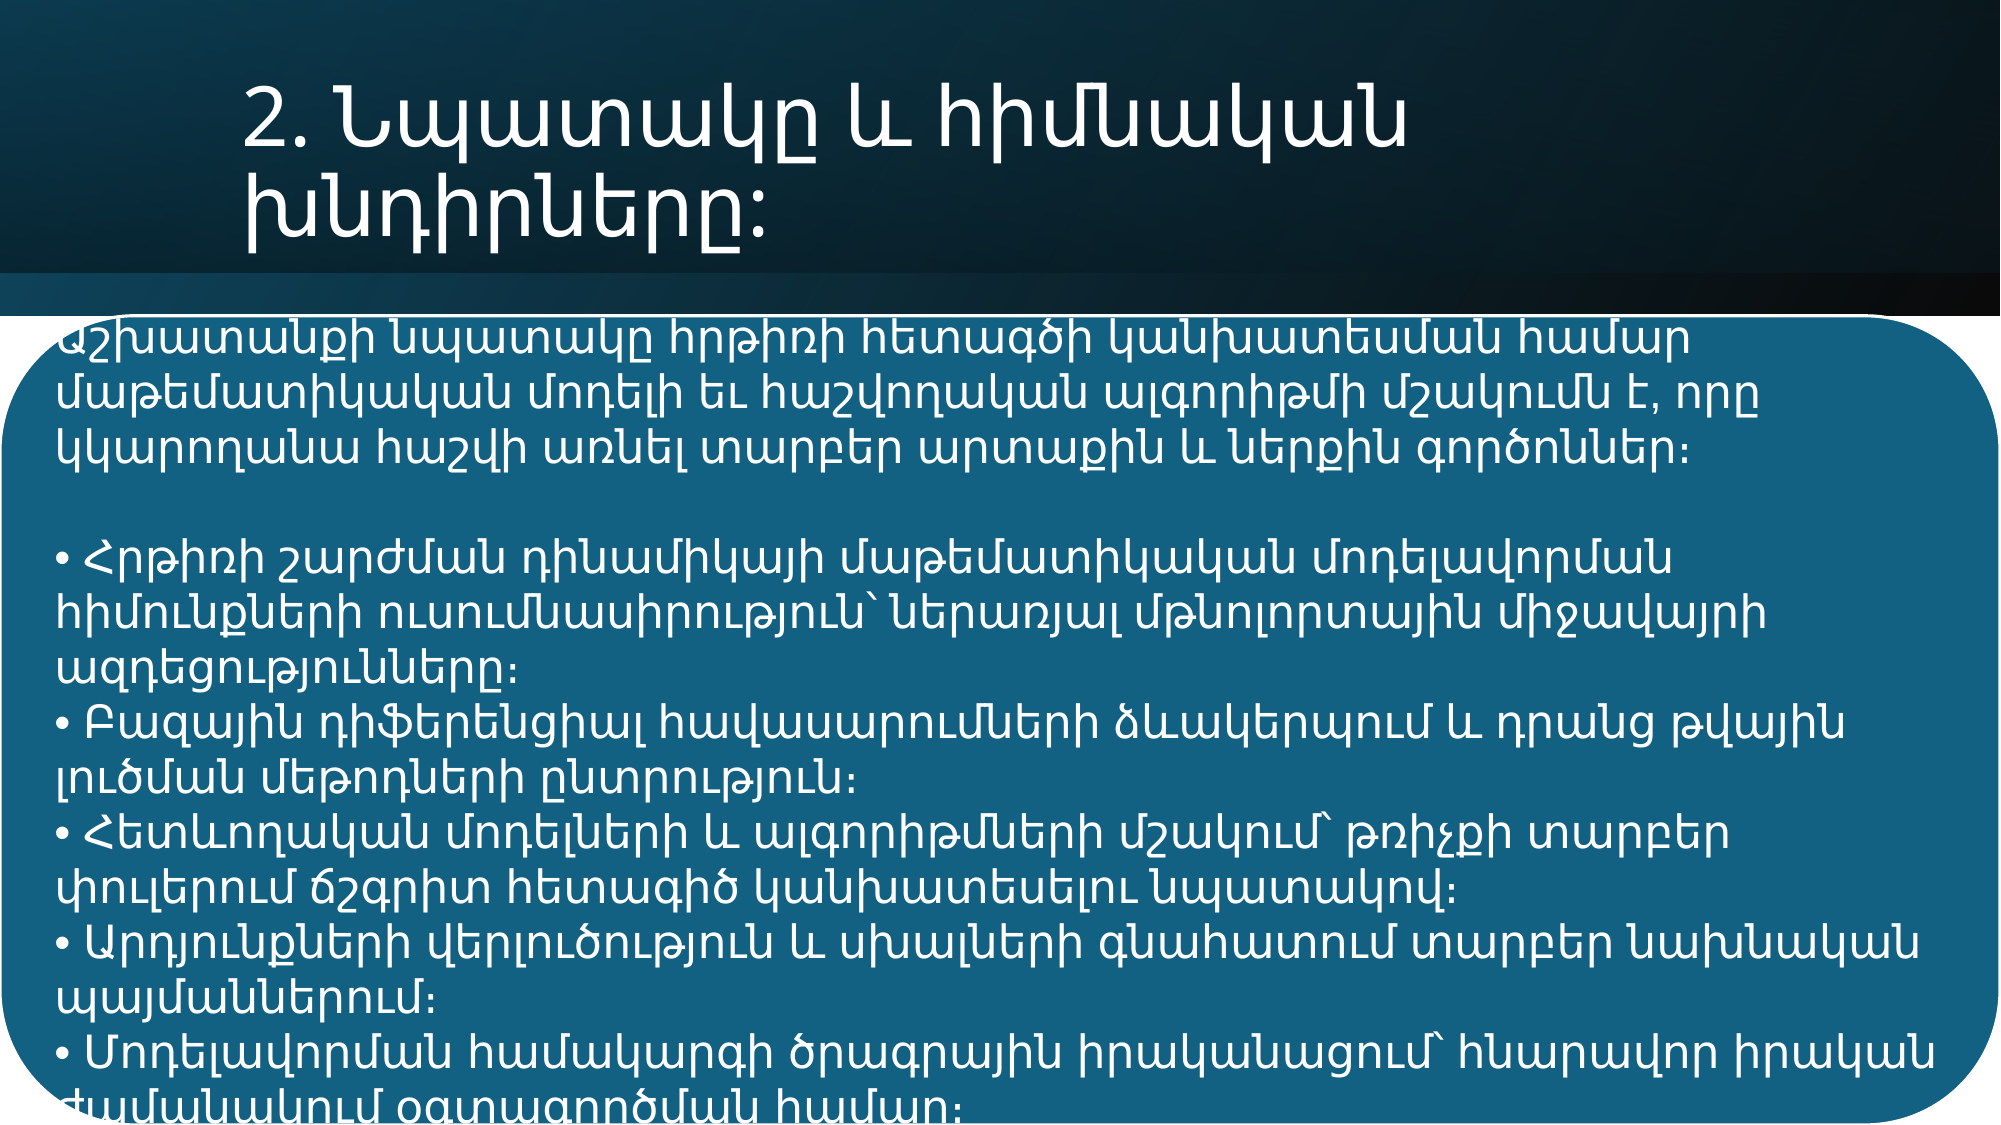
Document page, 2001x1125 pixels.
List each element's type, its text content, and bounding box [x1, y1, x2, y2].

text_box [1884, 316, 2000, 434]
text_box 2. Նպատակը և հիմնական խնդիրները: [226, 57, 1822, 273]
text_box [0, 316, 116, 434]
text_box Աշխատանքի նպատակը հրթիռի հետագծի կանխատեսման համար մաթեմատիկական մոդելի եւ հաշվողական ալգորիթմի մշակումն է, որը կկարողանա հաշվի առնել տարբեր արտաքին և ներքին գործոններ։ • Հրթիռի շարժման դինամիկայի մաթեմատիկական մոդելավորման հիմունքների ուսումնասիրություն՝ ներառյալ մթնոլորտային միջավայրի ազդեցությունները։ • Բազային դիֆերենցիալ հավասարումների ձևակերպում և դրանց թվային լուծման մեթոդների ընտրություն։ • Հետևողական մոդելների և ալգորիթմների մշակում՝ թռիչքի տարբեր փուլերում ճշգրիտ հետագիծ կանխատեսելու նպատակով։ • Արդյունքների վերլուծություն և սխալների գնահատում տարբեր նախնական պայմաններում։ • Մոդելավորման համակարգի ծրագրային իրականացում՝ հնարավոր իրական ժամանակում օգտագործման համար։ [0, 315, 2000, 1125]
text_box [0, 273, 2000, 316]
text_box [1881, 1007, 2000, 1125]
text_box [0, 1007, 119, 1125]
text_box [0, 0, 2000, 273]
